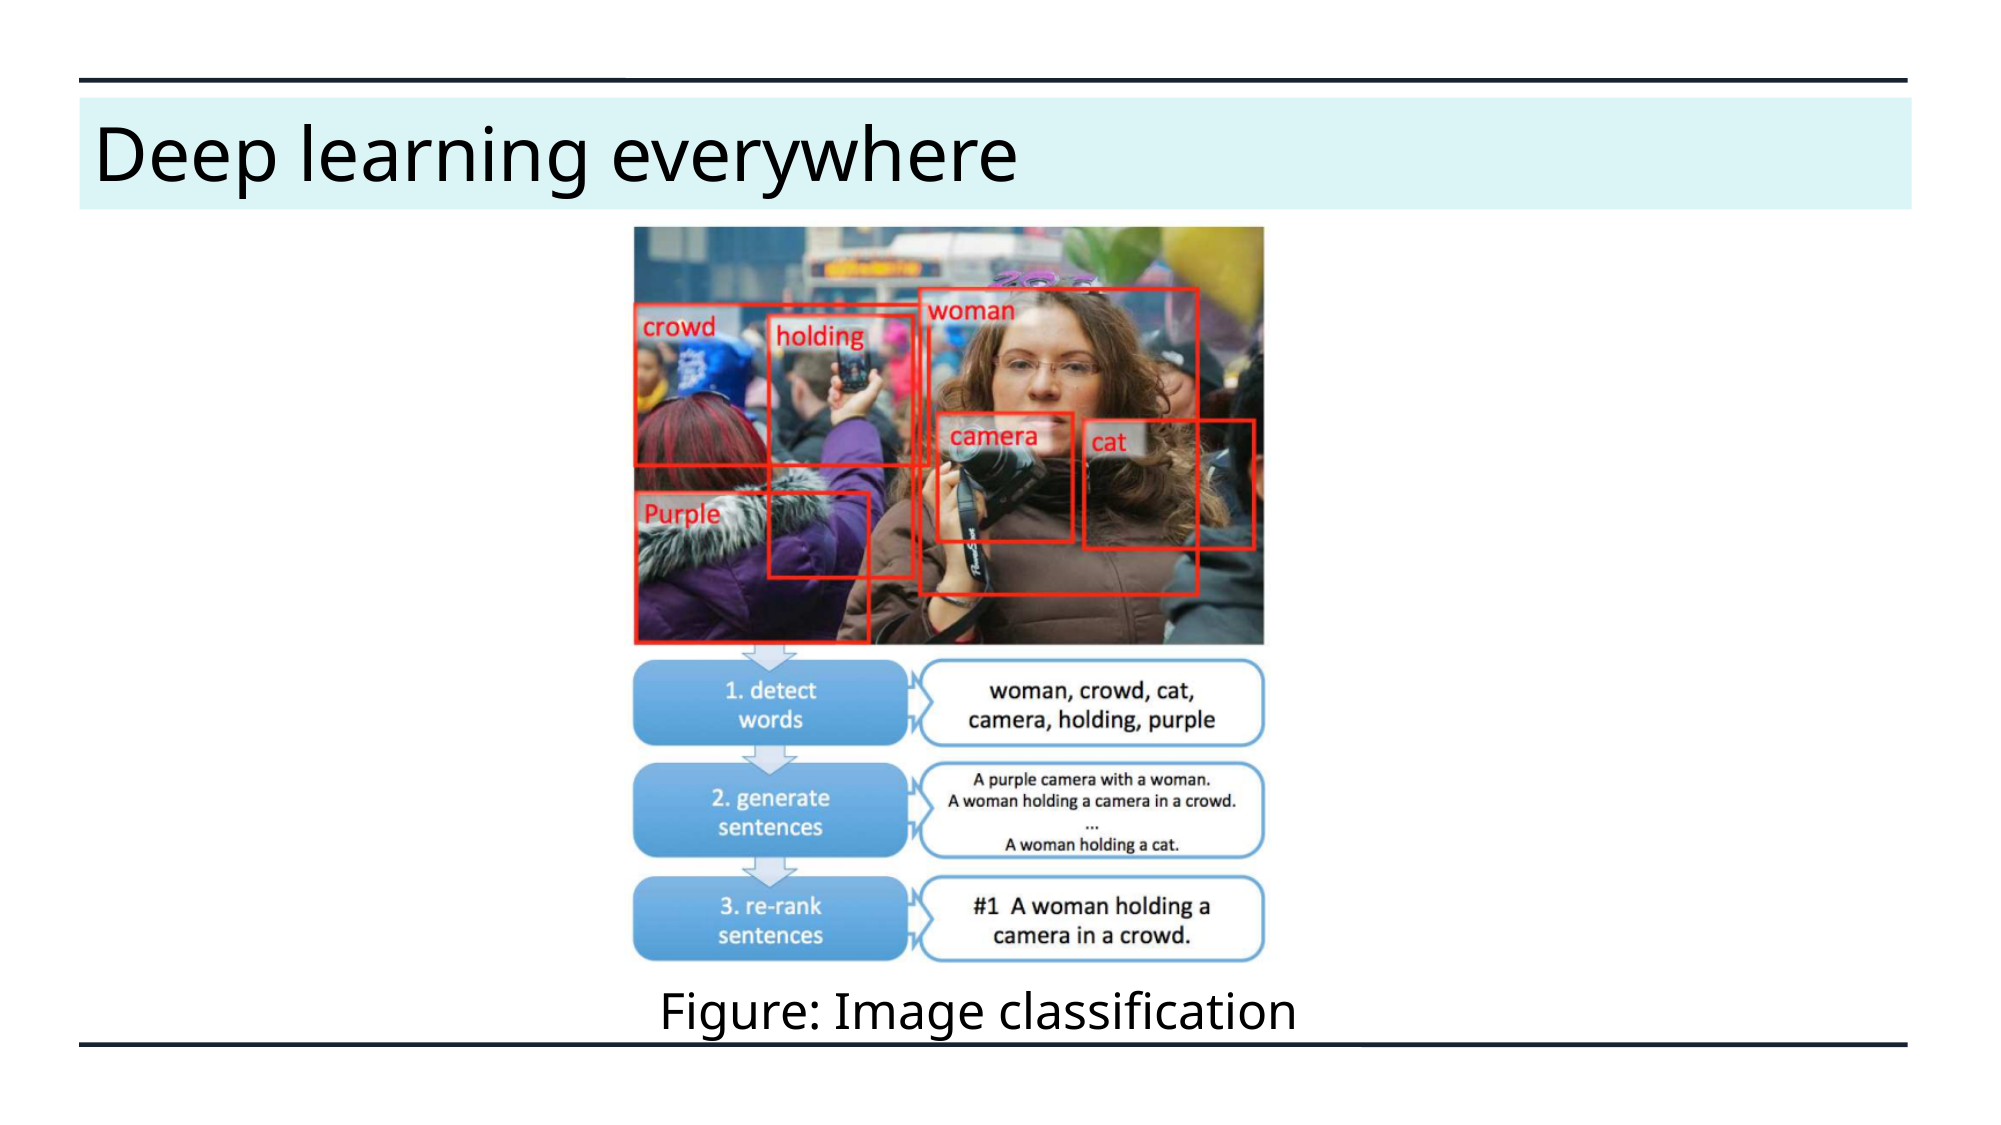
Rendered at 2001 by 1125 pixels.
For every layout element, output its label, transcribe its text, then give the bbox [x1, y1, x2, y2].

text_box Figure: Image classification [644, 971, 2000, 1065]
picture [618, 220, 1296, 973]
text_box [1824, 96, 1914, 212]
text_box Deep learning everywhere [79, 61, 1824, 242]
